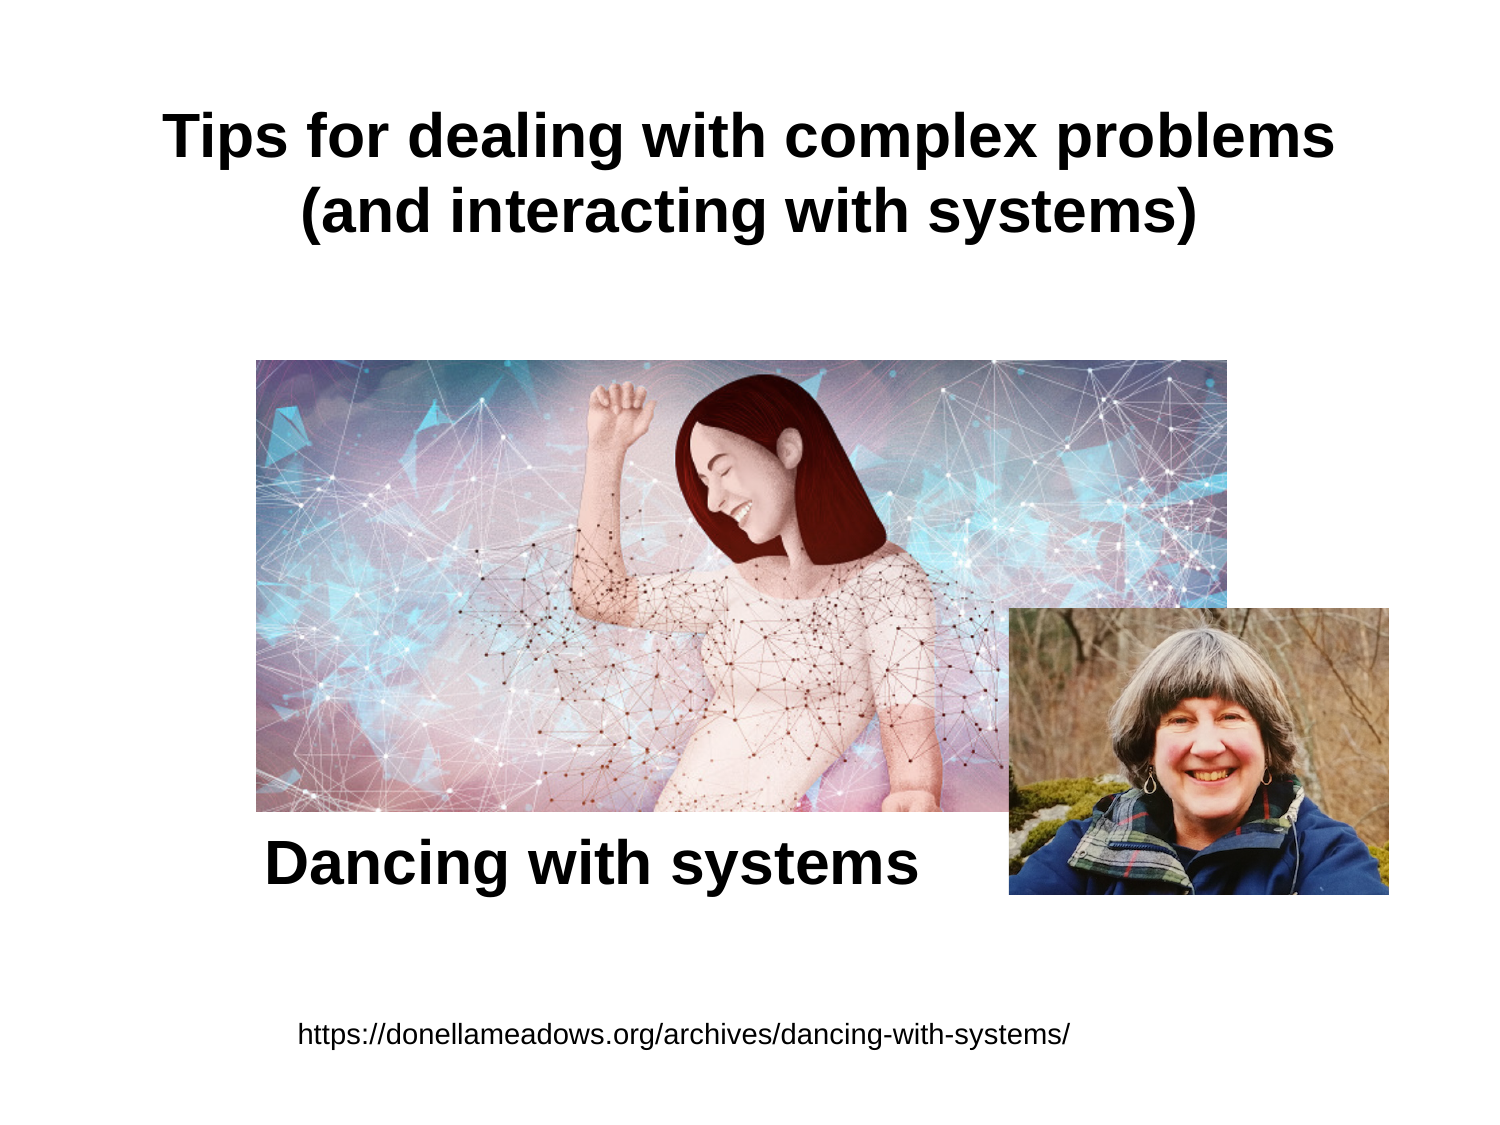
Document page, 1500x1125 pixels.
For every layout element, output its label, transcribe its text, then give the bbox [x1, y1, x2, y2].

picture [1008, 607, 1390, 895]
text_box Tips for dealing with complex problems (and interacting with systems) [0, 87, 1500, 253]
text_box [104, 341, 1265, 1059]
